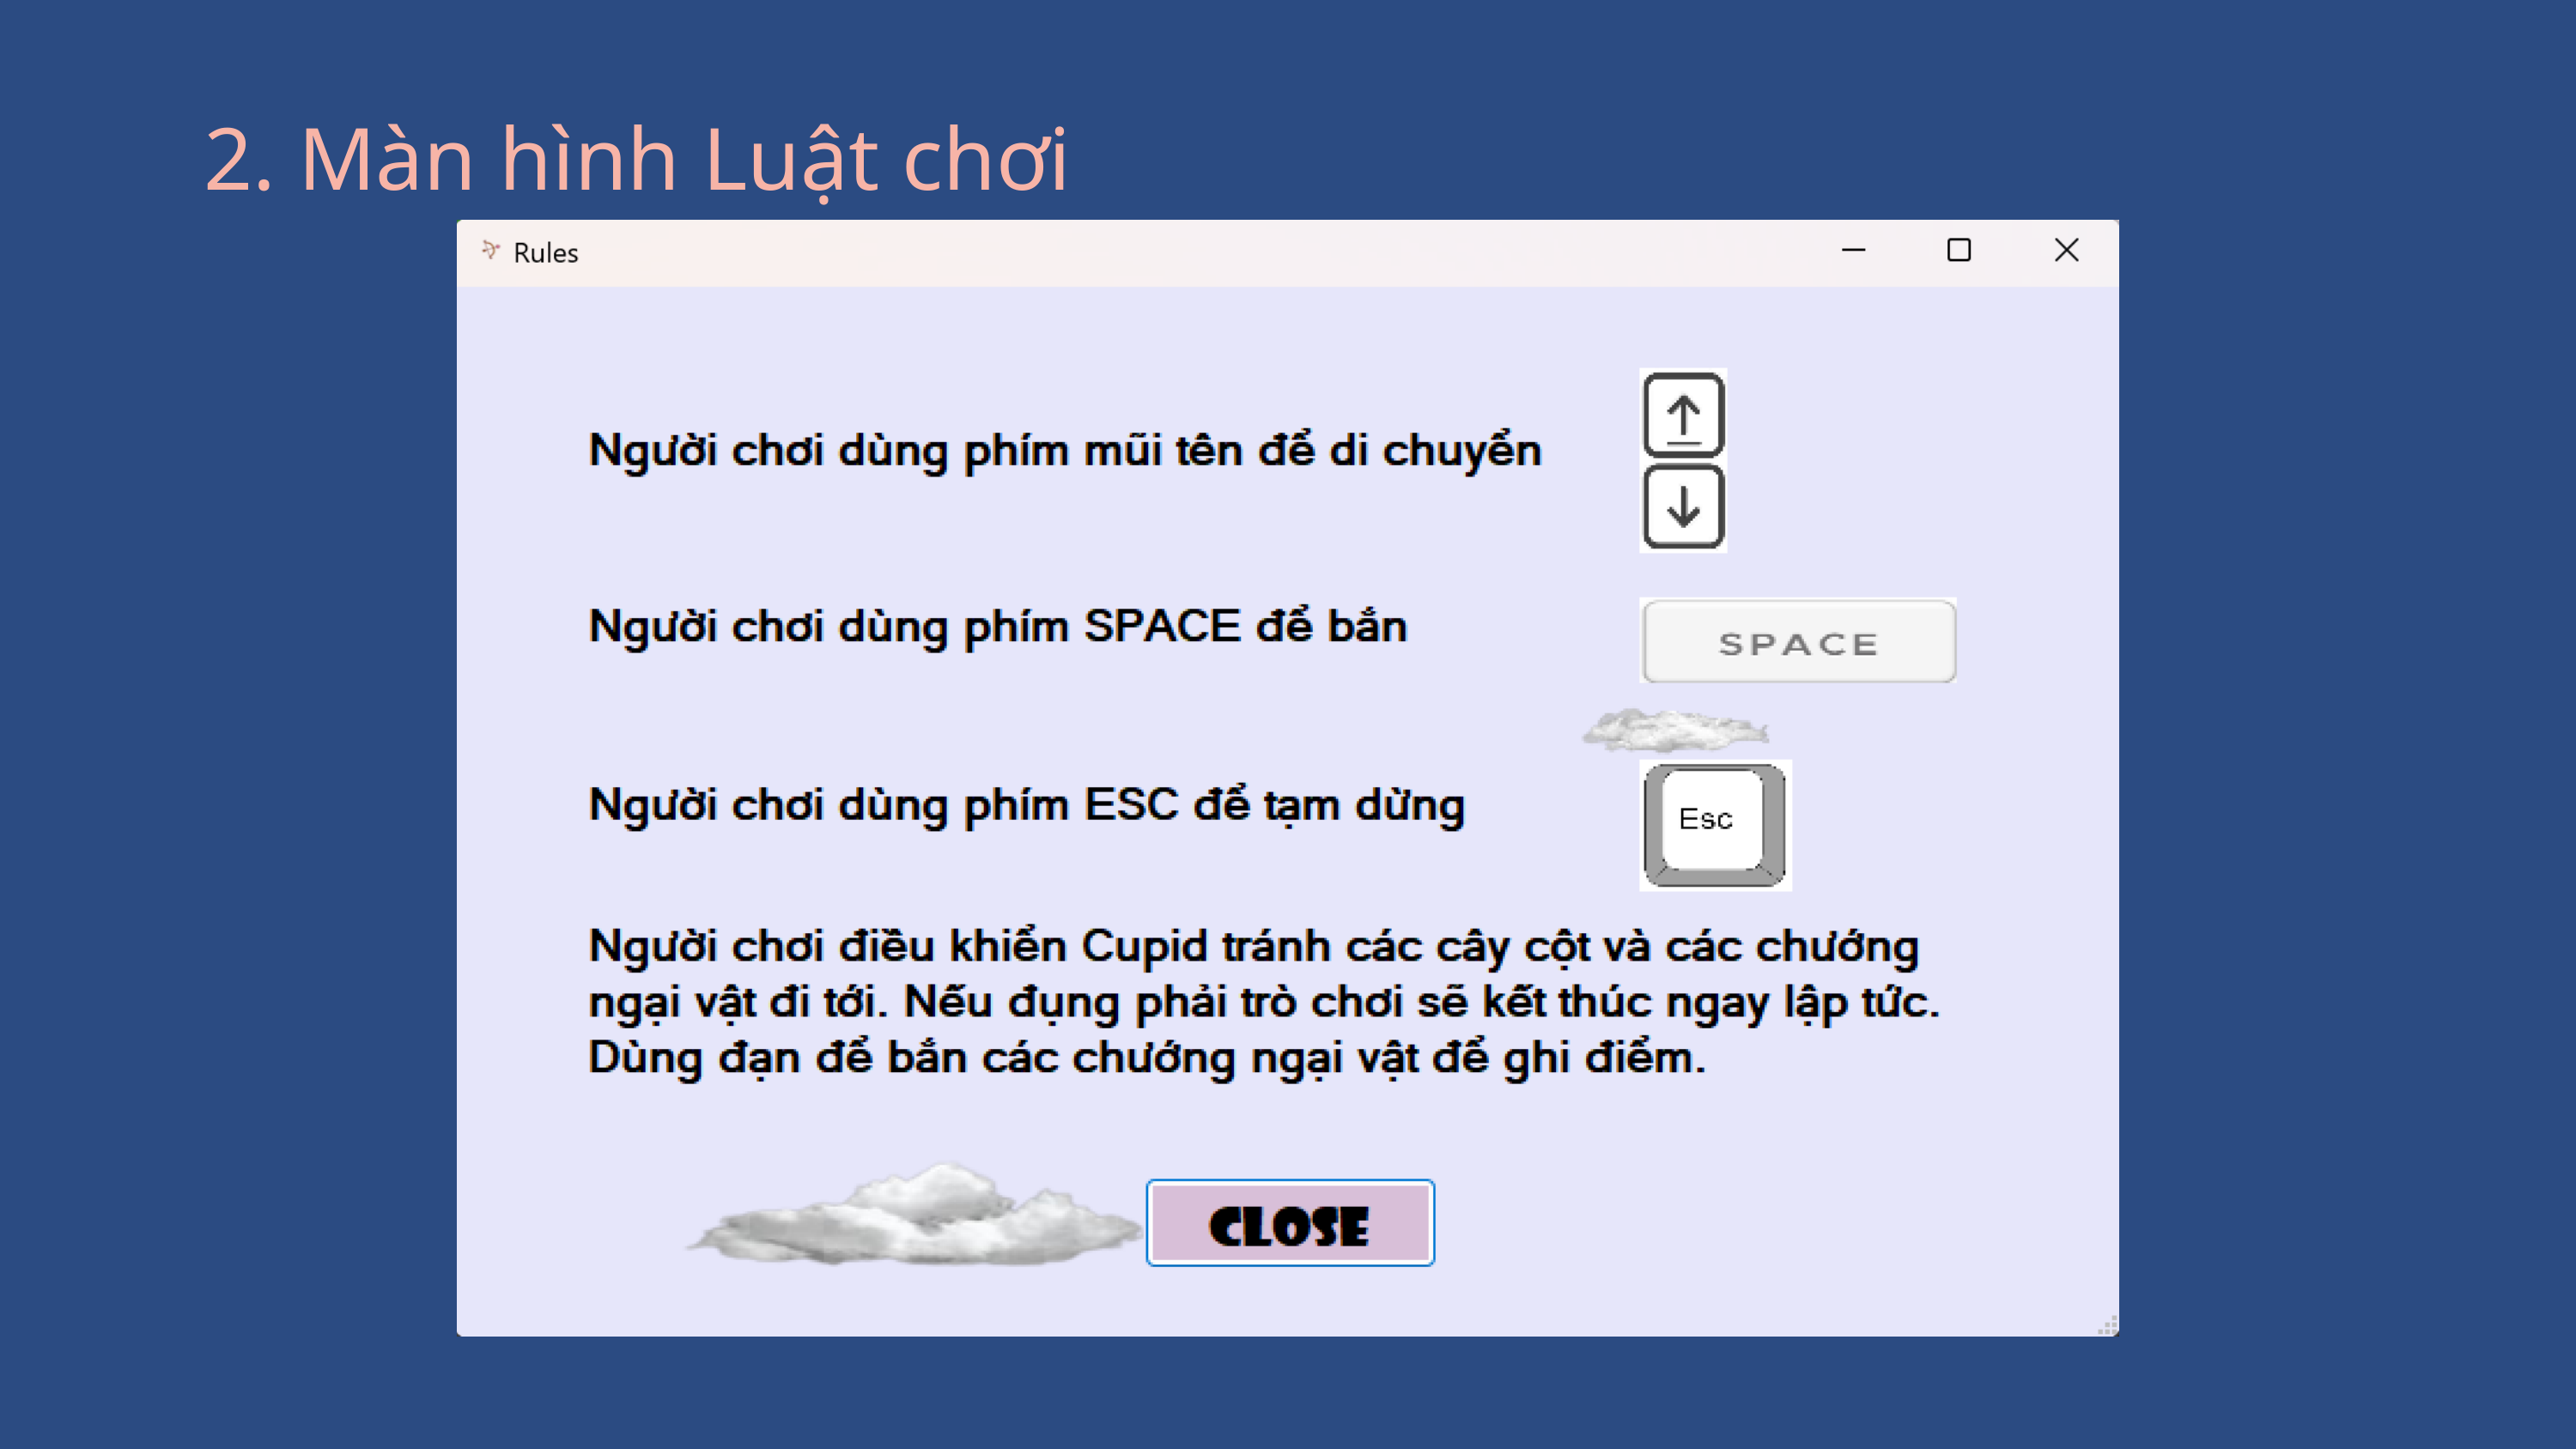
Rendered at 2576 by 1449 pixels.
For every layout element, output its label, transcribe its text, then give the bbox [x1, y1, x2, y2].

text_box 2. Màn hình Luật chơi [204, 24, 1400, 208]
picture [457, 219, 2119, 1337]
